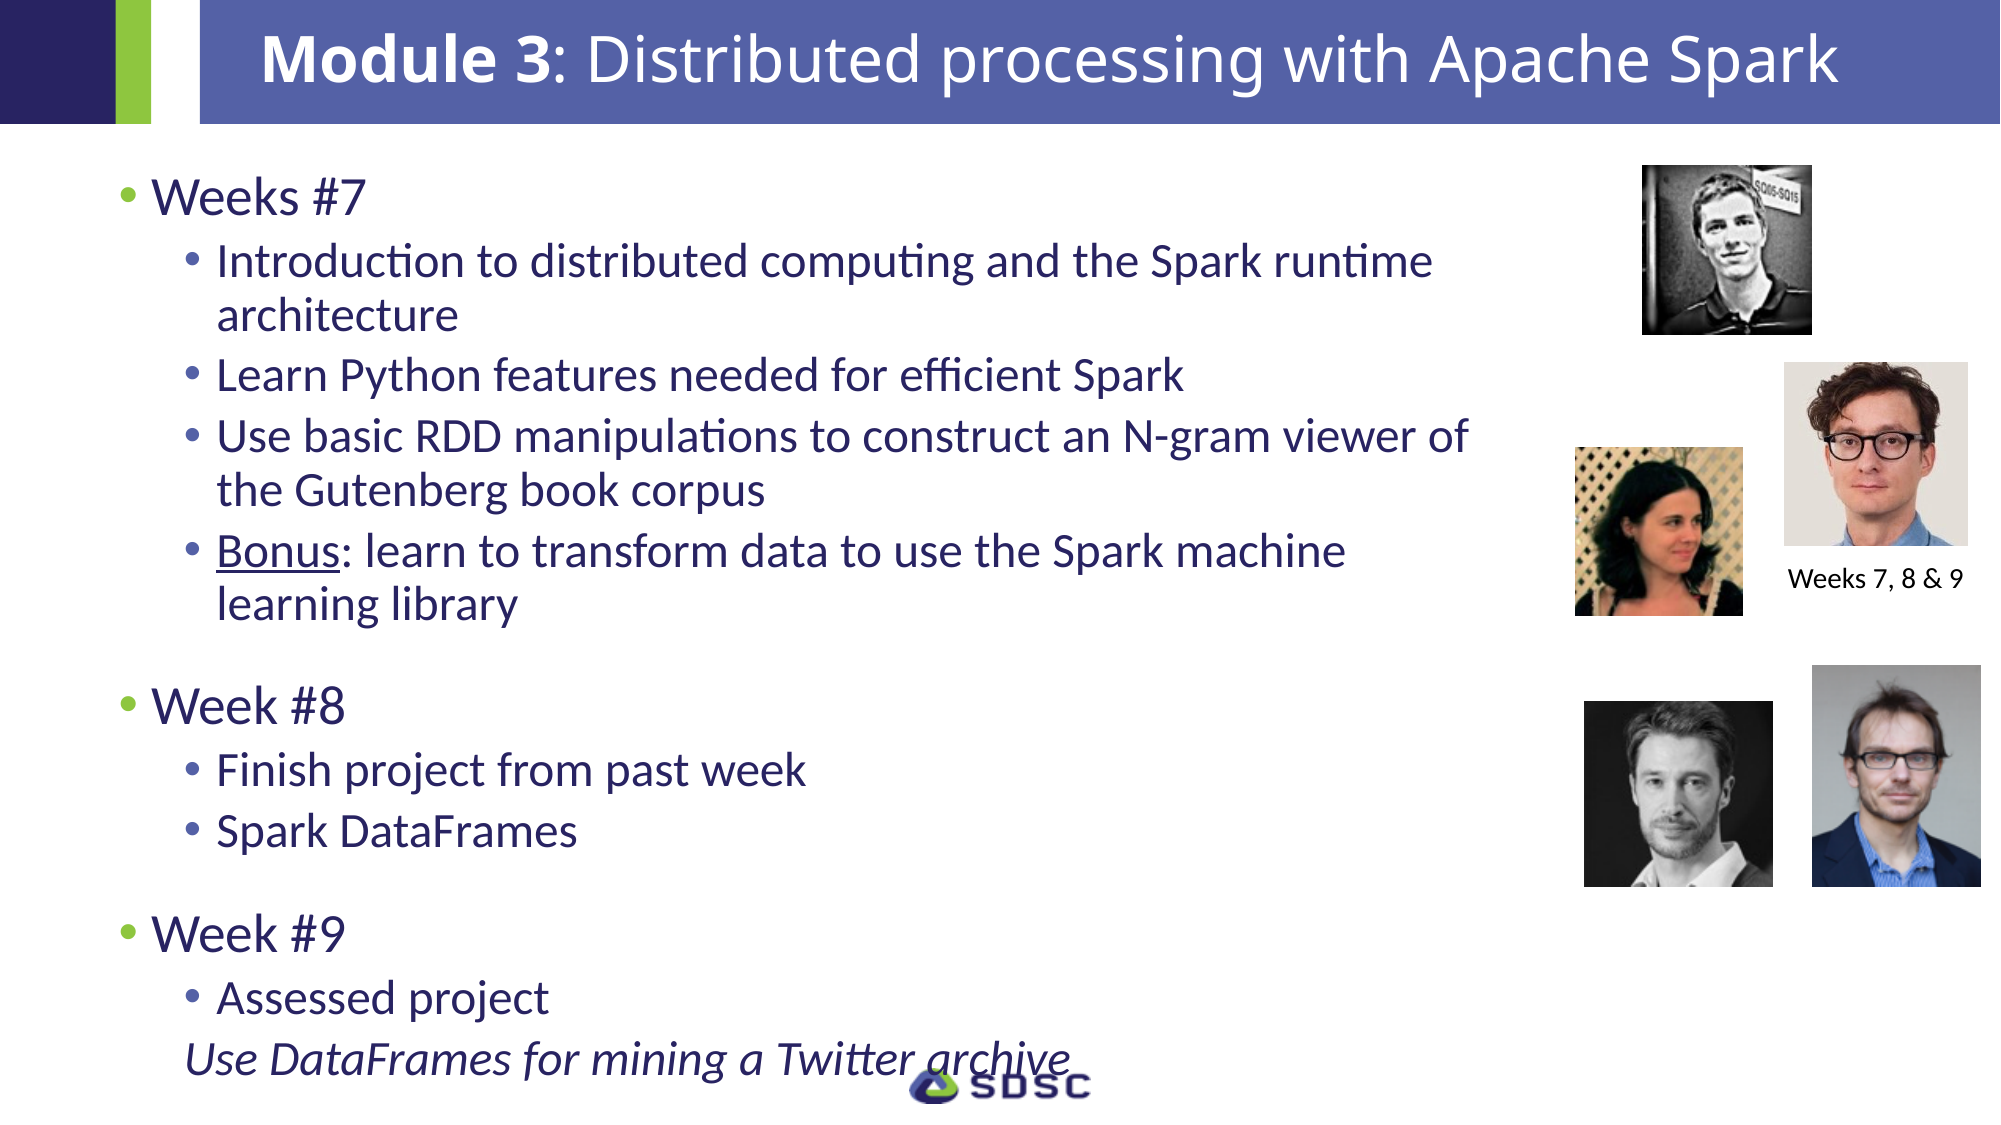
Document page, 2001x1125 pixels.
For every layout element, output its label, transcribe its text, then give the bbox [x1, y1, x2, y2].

picture [1575, 447, 1743, 616]
list Weeks #7 Introduction to distributed computing and the Spark runtime architecture Learn Python features needed for efficient Spark Use basic RDD manipulations to construct an N-gram viewer of the Gutenberg book corpus Bonus: learn to transform data to use the Spark machine learning library Week #8 Finish project from past week Spark DataFrames Week #9 Assessed project Use DataFrames for mining a Twitter archive [103, 160, 1507, 1105]
picture [1784, 362, 1968, 546]
text_box Weeks 7, 8 & 9 [1773, 552, 1979, 602]
picture [1584, 701, 1773, 887]
picture [1642, 165, 1812, 335]
title Module 3: Distributed processing with Apache Spark [200, 0, 2000, 124]
picture [1812, 665, 1981, 887]
